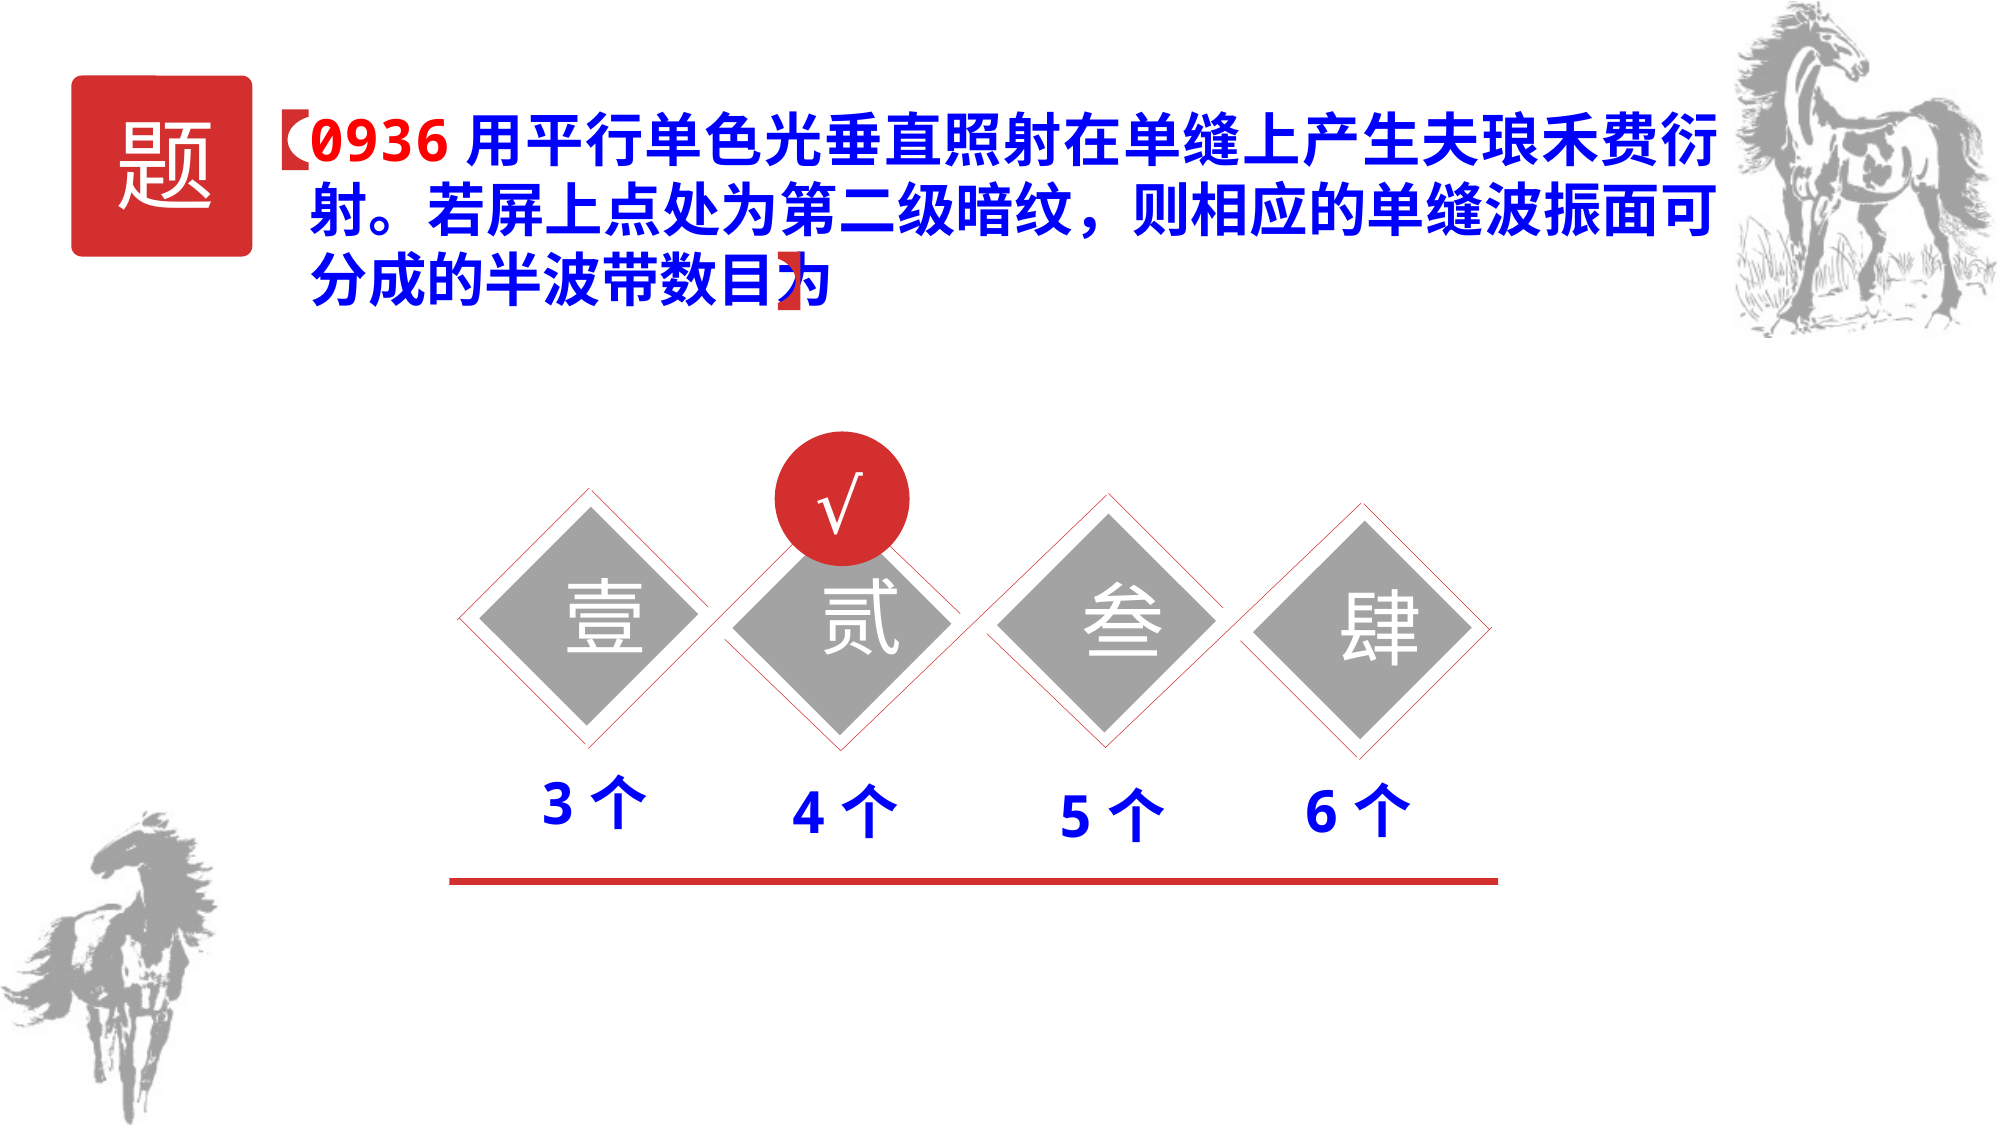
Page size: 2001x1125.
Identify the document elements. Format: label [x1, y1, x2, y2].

picture [0, 810, 221, 1125]
text_box [281, 95, 1734, 323]
text_box [429, 466, 1519, 885]
text_box [71, 75, 253, 257]
picture [1733, 1, 1998, 338]
text_box [774, 431, 910, 567]
